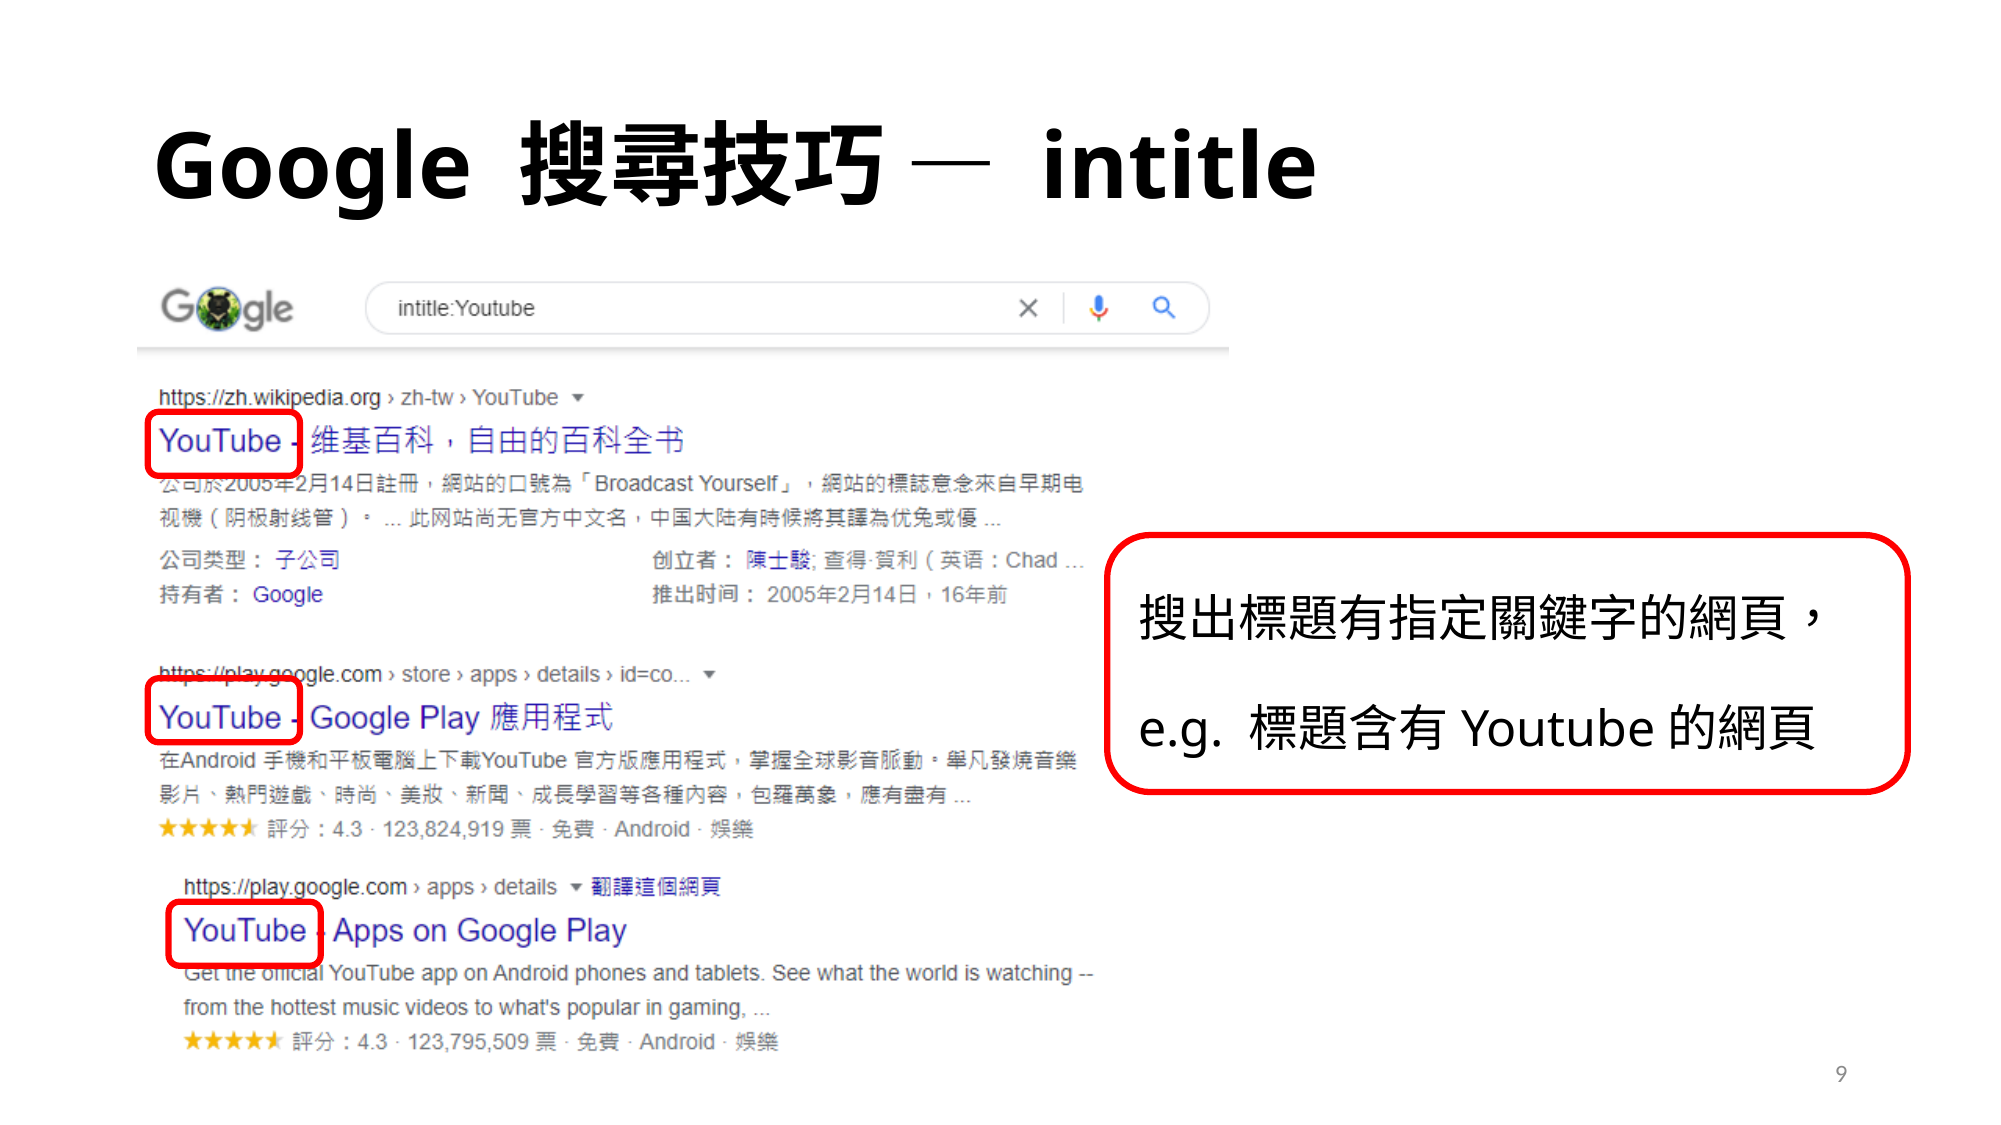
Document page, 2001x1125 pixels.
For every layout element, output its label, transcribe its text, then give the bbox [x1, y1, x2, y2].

list 搜出標題有指定關鍵字的網頁， e.g. 標題含有Youtube的網頁 [1229, 548, 1924, 904]
slide_number 9 [1412, 1042, 1863, 1103]
picture [137, 277, 1229, 1073]
title Google 搜尋技巧 — intitle [137, 59, 1863, 278]
text_box [1229, 534, 1898, 548]
